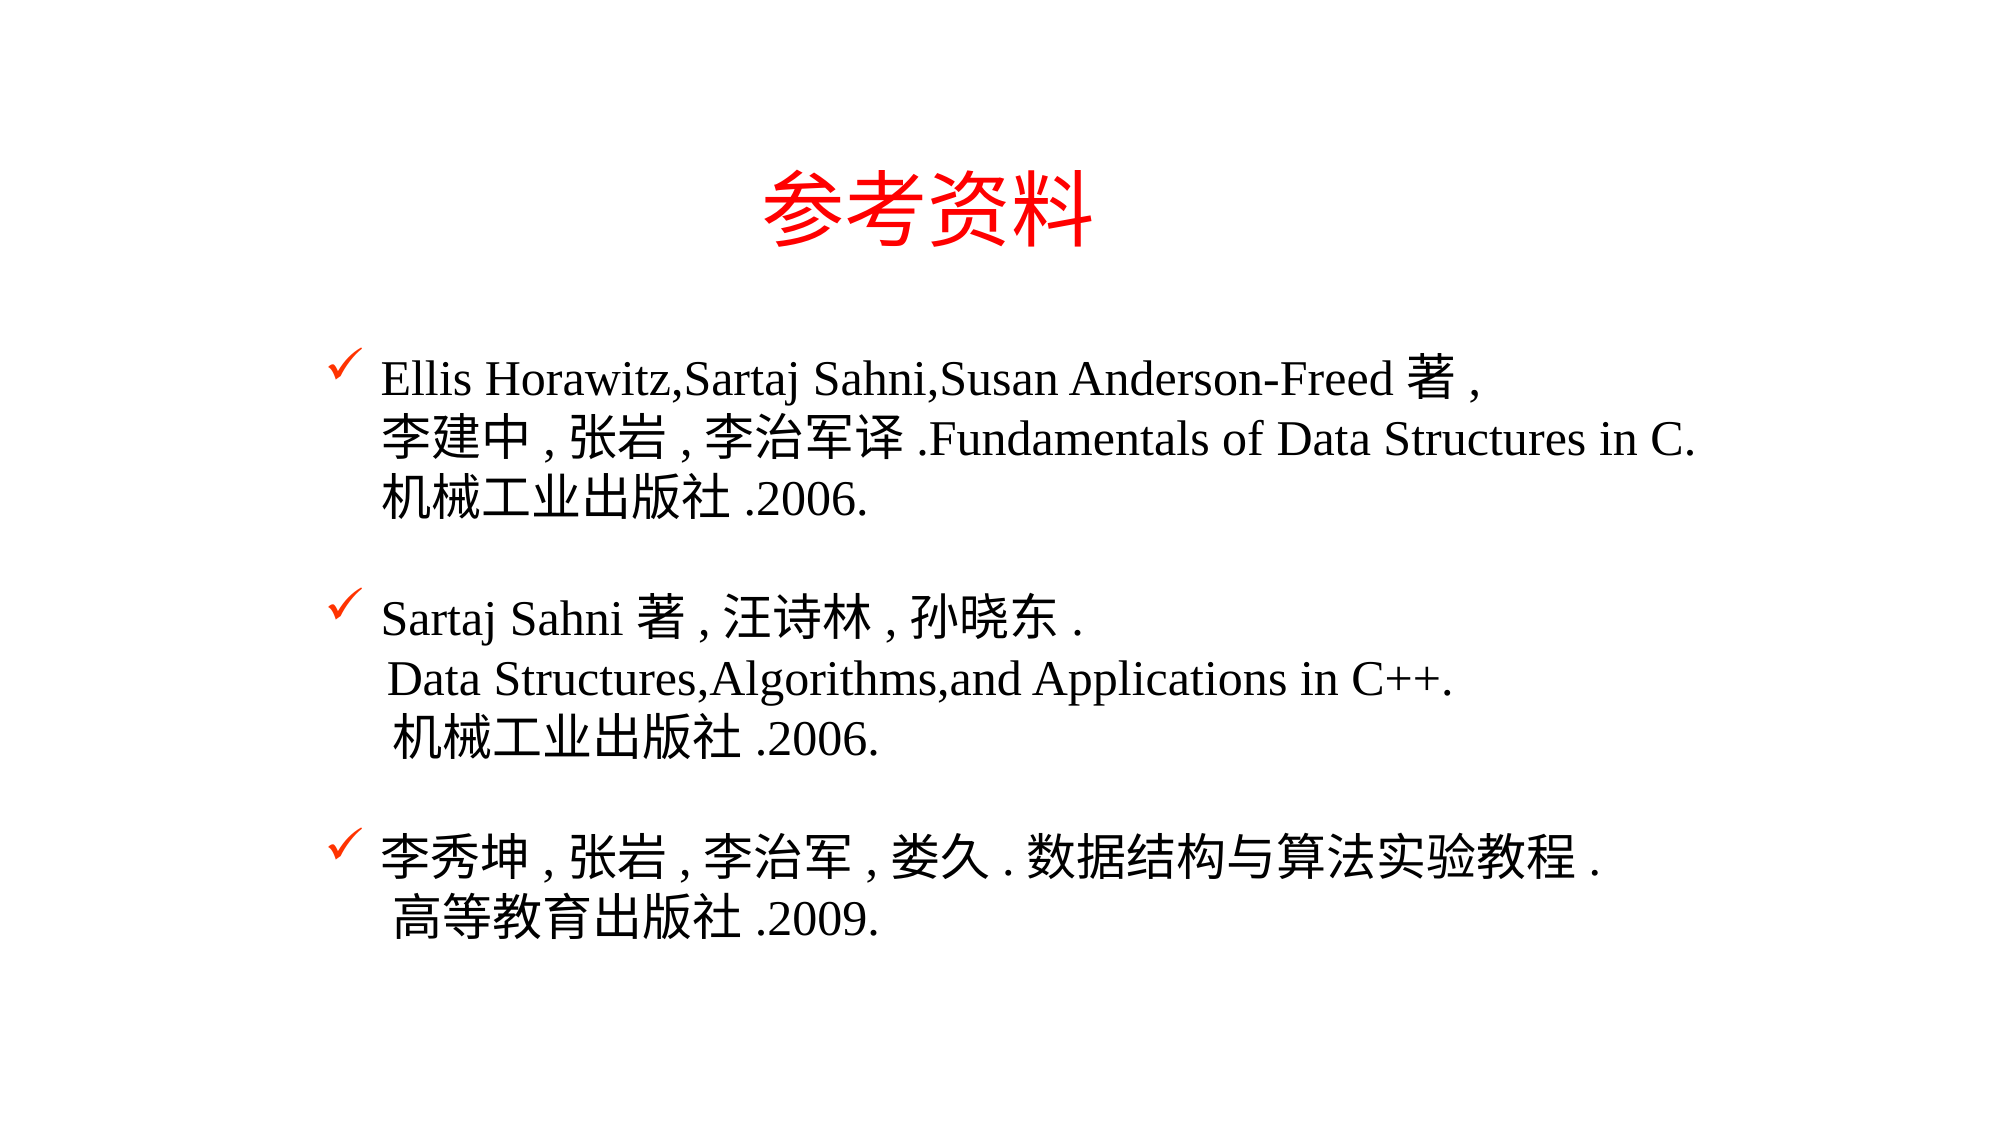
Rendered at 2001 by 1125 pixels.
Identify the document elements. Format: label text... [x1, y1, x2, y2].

text_box Ellis Horawitz,Sartaj Sahni,Susan Anderson-Freed著, 李建中,张岩,李治军译.Fundamentals of Data Structures in C. 机械工业出版社.2006. Sartaj Sahni著,汪诗林,孙晓东. Data Structures,Algorithms,and Applications in C++. 机械工业出版社.2006. 李秀坤,张岩,李治军,娄久.数据结构与算法实验教程. 高等教育出版社.2009. [309, 337, 1726, 953]
text_box 参考资料 [646, 149, 1210, 265]
